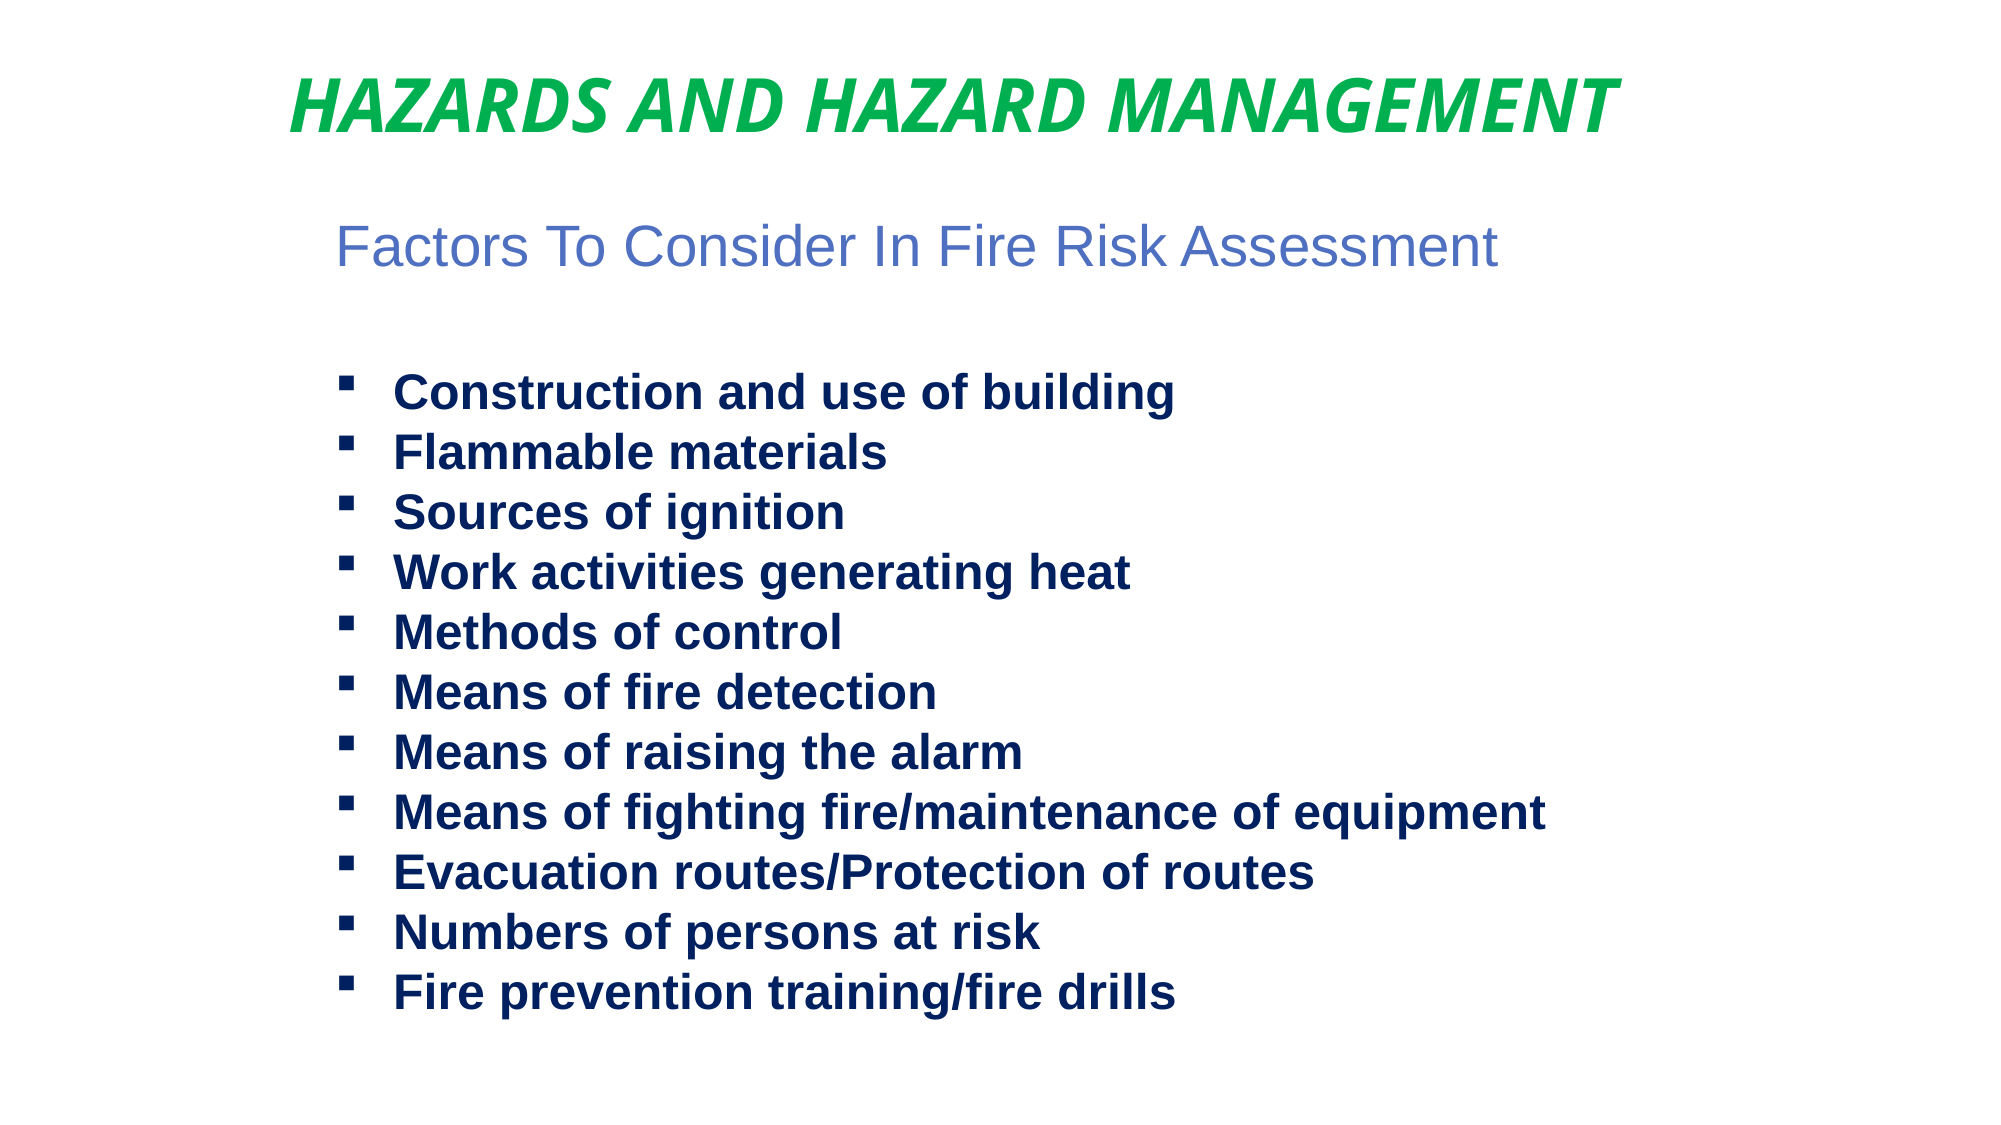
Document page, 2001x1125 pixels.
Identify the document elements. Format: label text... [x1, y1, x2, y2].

text_box Hazards and hazard management [273, 55, 1727, 149]
text_box Construction and use of building Flammable materials Sources of ignition Work activities generating heat Methods of control Means of fire detection Means of raising the alarm Means of fighting fire/maintenance of equipment Evacuation routes/Protection of routes Numbers of persons at risk Fire prevention training/fire drills [320, 351, 1700, 1087]
title Factors To Consider In Fire Risk Assessment [320, 208, 1626, 303]
